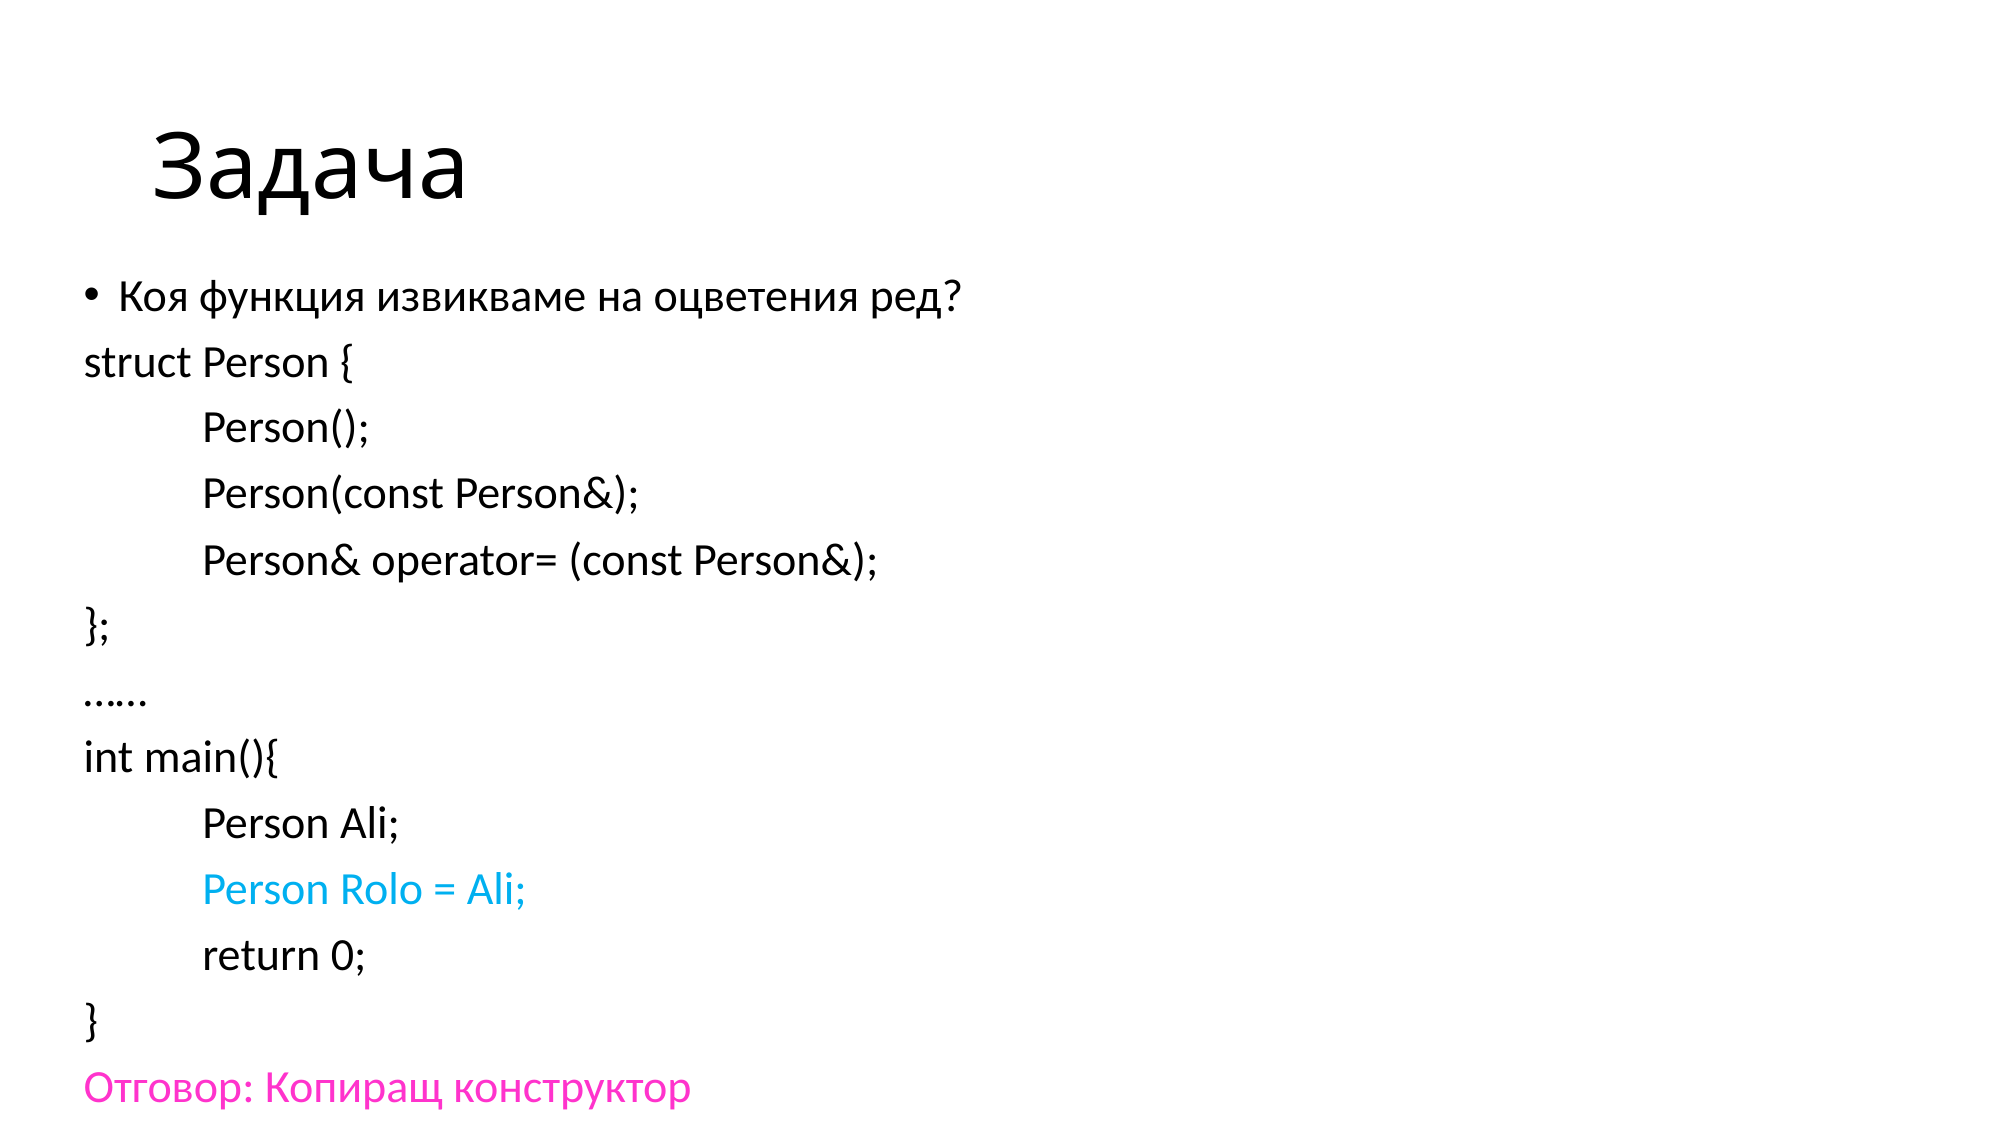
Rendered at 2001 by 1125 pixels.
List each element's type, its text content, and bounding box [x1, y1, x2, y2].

list Коя функция извикваме на оцветения ред? struct Person { Person(); Person(const Person&); Person& operator= (const Person&); }; …… int main(){ Person Ali; Person Rolo = Ali; return 0; } Отговор: Копиращ конструктор [68, 263, 1932, 1125]
title Задача [137, 59, 1863, 263]
